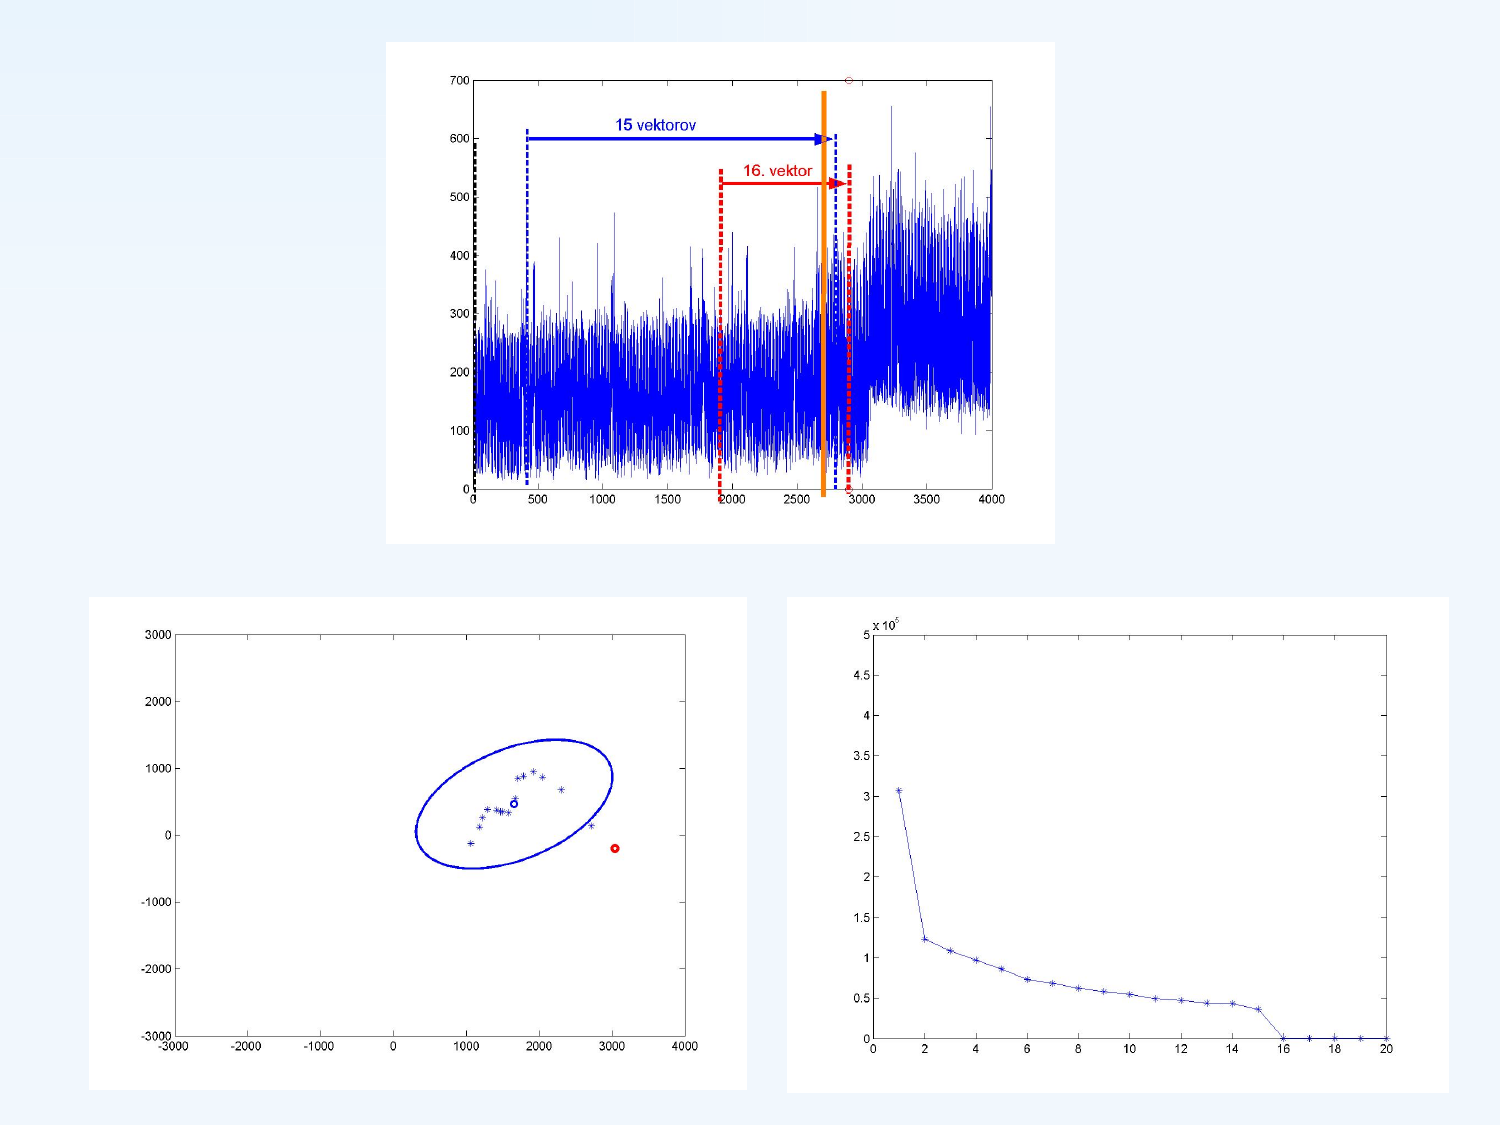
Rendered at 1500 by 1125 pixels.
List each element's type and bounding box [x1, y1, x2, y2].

picture [89, 597, 747, 1090]
picture [386, 42, 1055, 544]
picture [787, 597, 1449, 1093]
